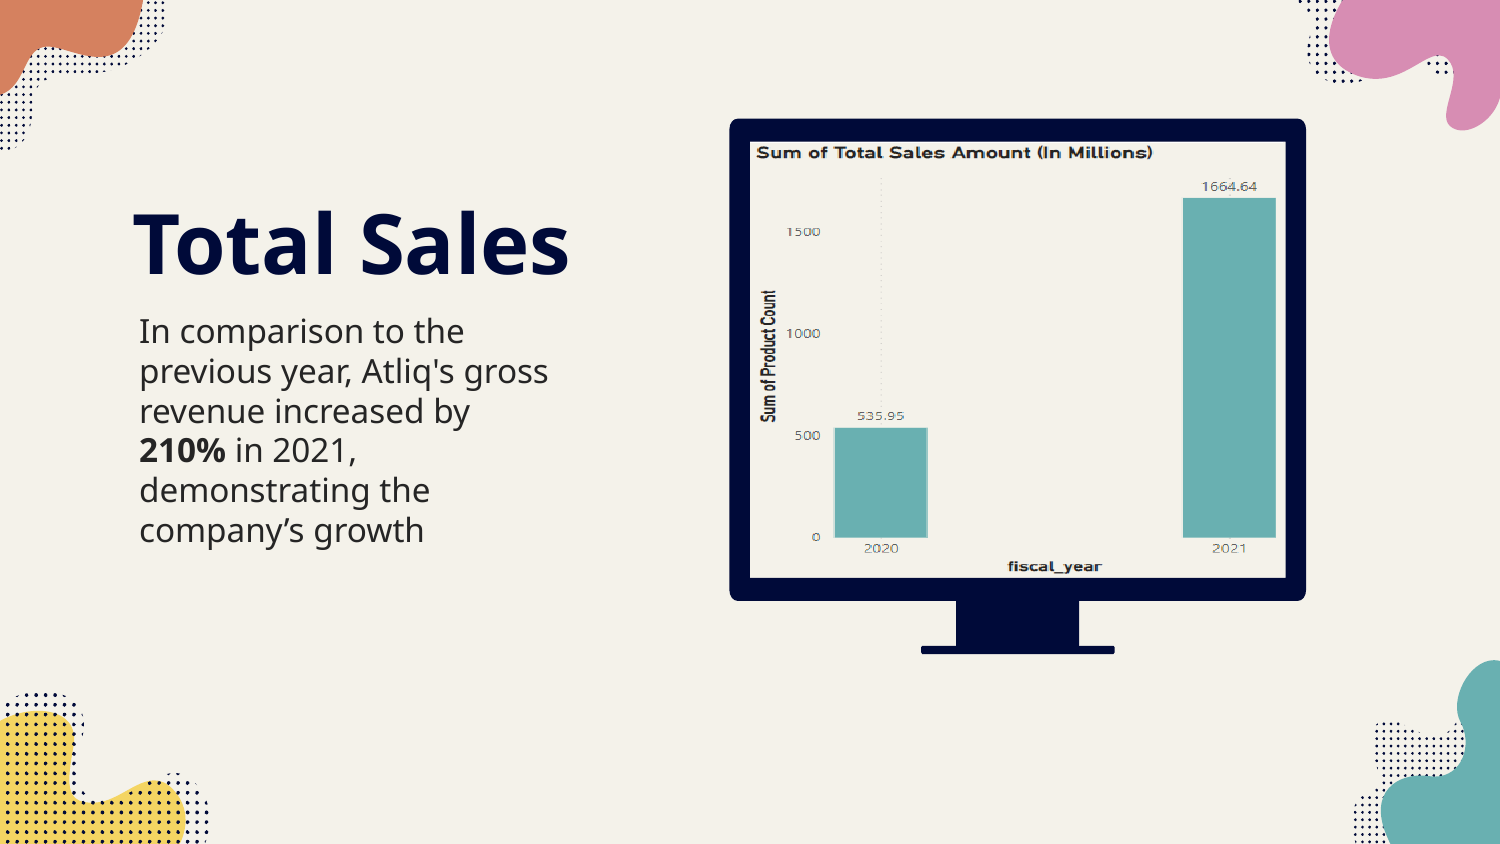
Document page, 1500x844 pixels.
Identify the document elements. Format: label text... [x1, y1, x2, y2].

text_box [729, 118, 1307, 655]
picture [749, 142, 1284, 578]
subtitle In comparison to the previous year, Atliq's gross revenue increased by 210% in 2021, demonstrating the company’s growth [103, 294, 568, 526]
title Total Sales [116, 175, 675, 387]
